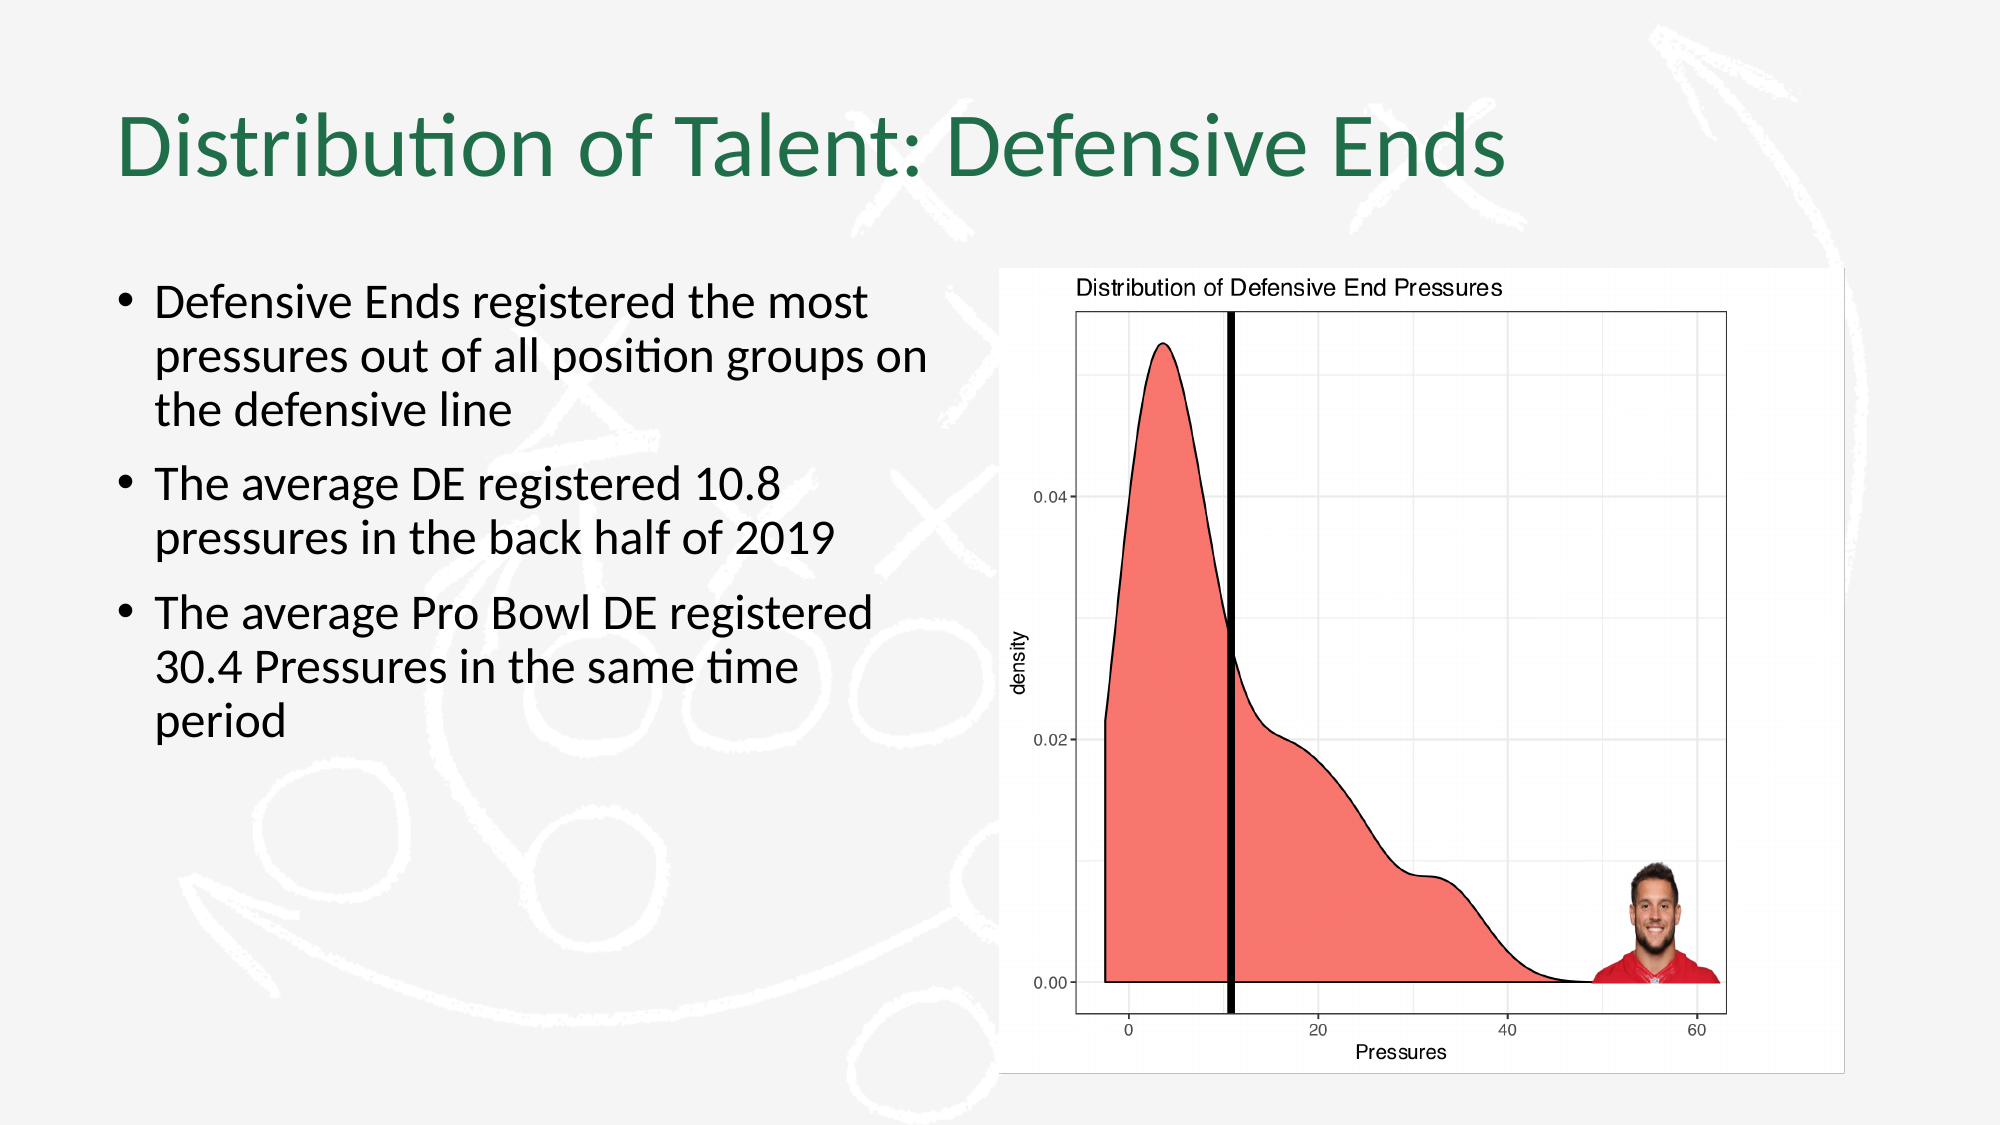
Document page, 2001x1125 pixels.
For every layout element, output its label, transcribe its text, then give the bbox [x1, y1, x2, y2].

list Defensive Ends registered the most pressures out of all position groups on the defensive line The average DE registered 10.8 pressures in the back half of 2019 The average Pro Bowl DE registered 30.4 Pressures in the same time period [101, 267, 949, 1014]
picture [998, 267, 1845, 1074]
title Distribution of Talent: Defensive Ends [101, 59, 1904, 234]
